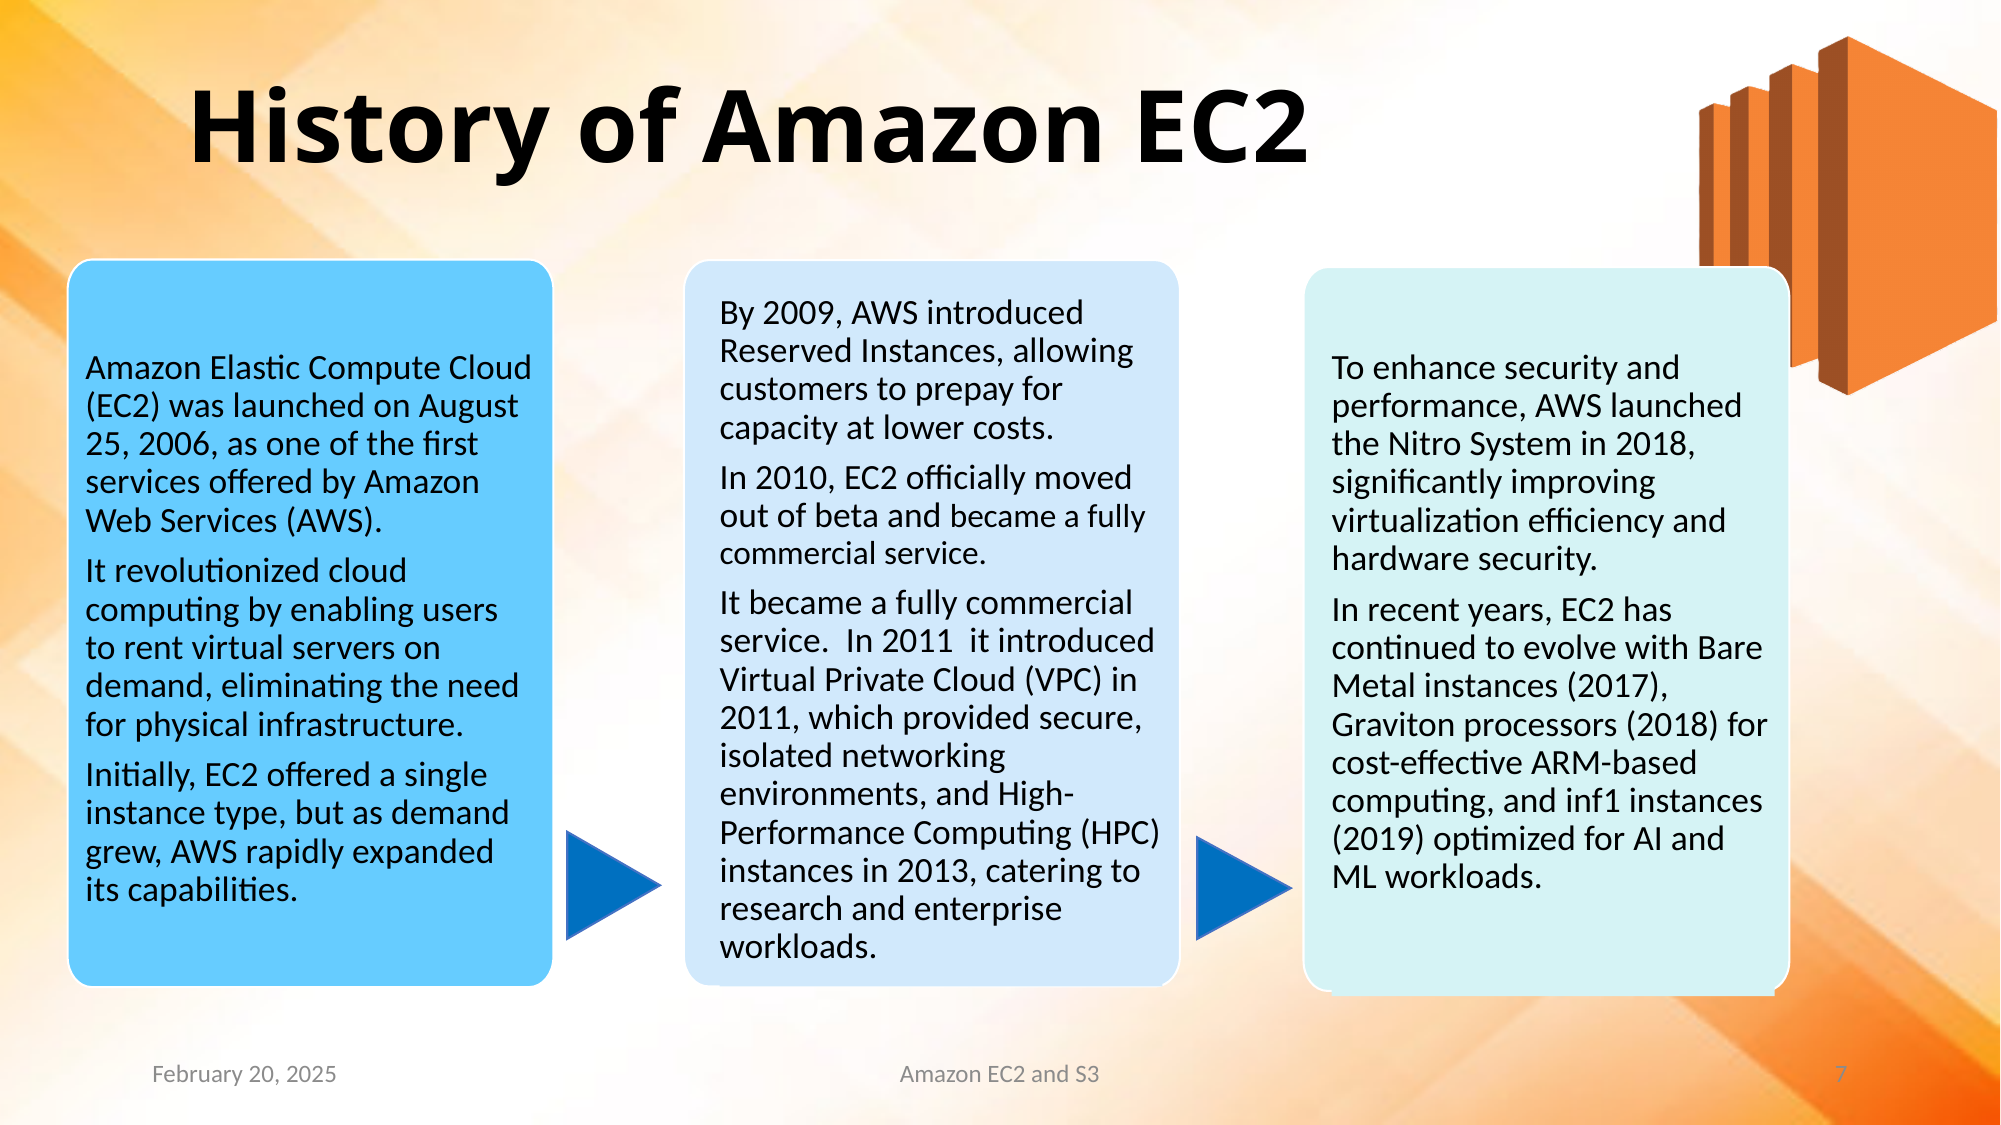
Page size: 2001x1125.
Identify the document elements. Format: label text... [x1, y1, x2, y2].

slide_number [137, 1042, 588, 1103]
slide_number 7 [1412, 1042, 1863, 1103]
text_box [1303, 266, 1790, 997]
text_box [683, 259, 1291, 987]
title History of Amazon EC2 [48, 21, 1449, 239]
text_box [67, 259, 660, 988]
picture [0, 0, 2001, 1125]
footer Amazon EC2 and S3 [662, 1042, 1338, 1103]
